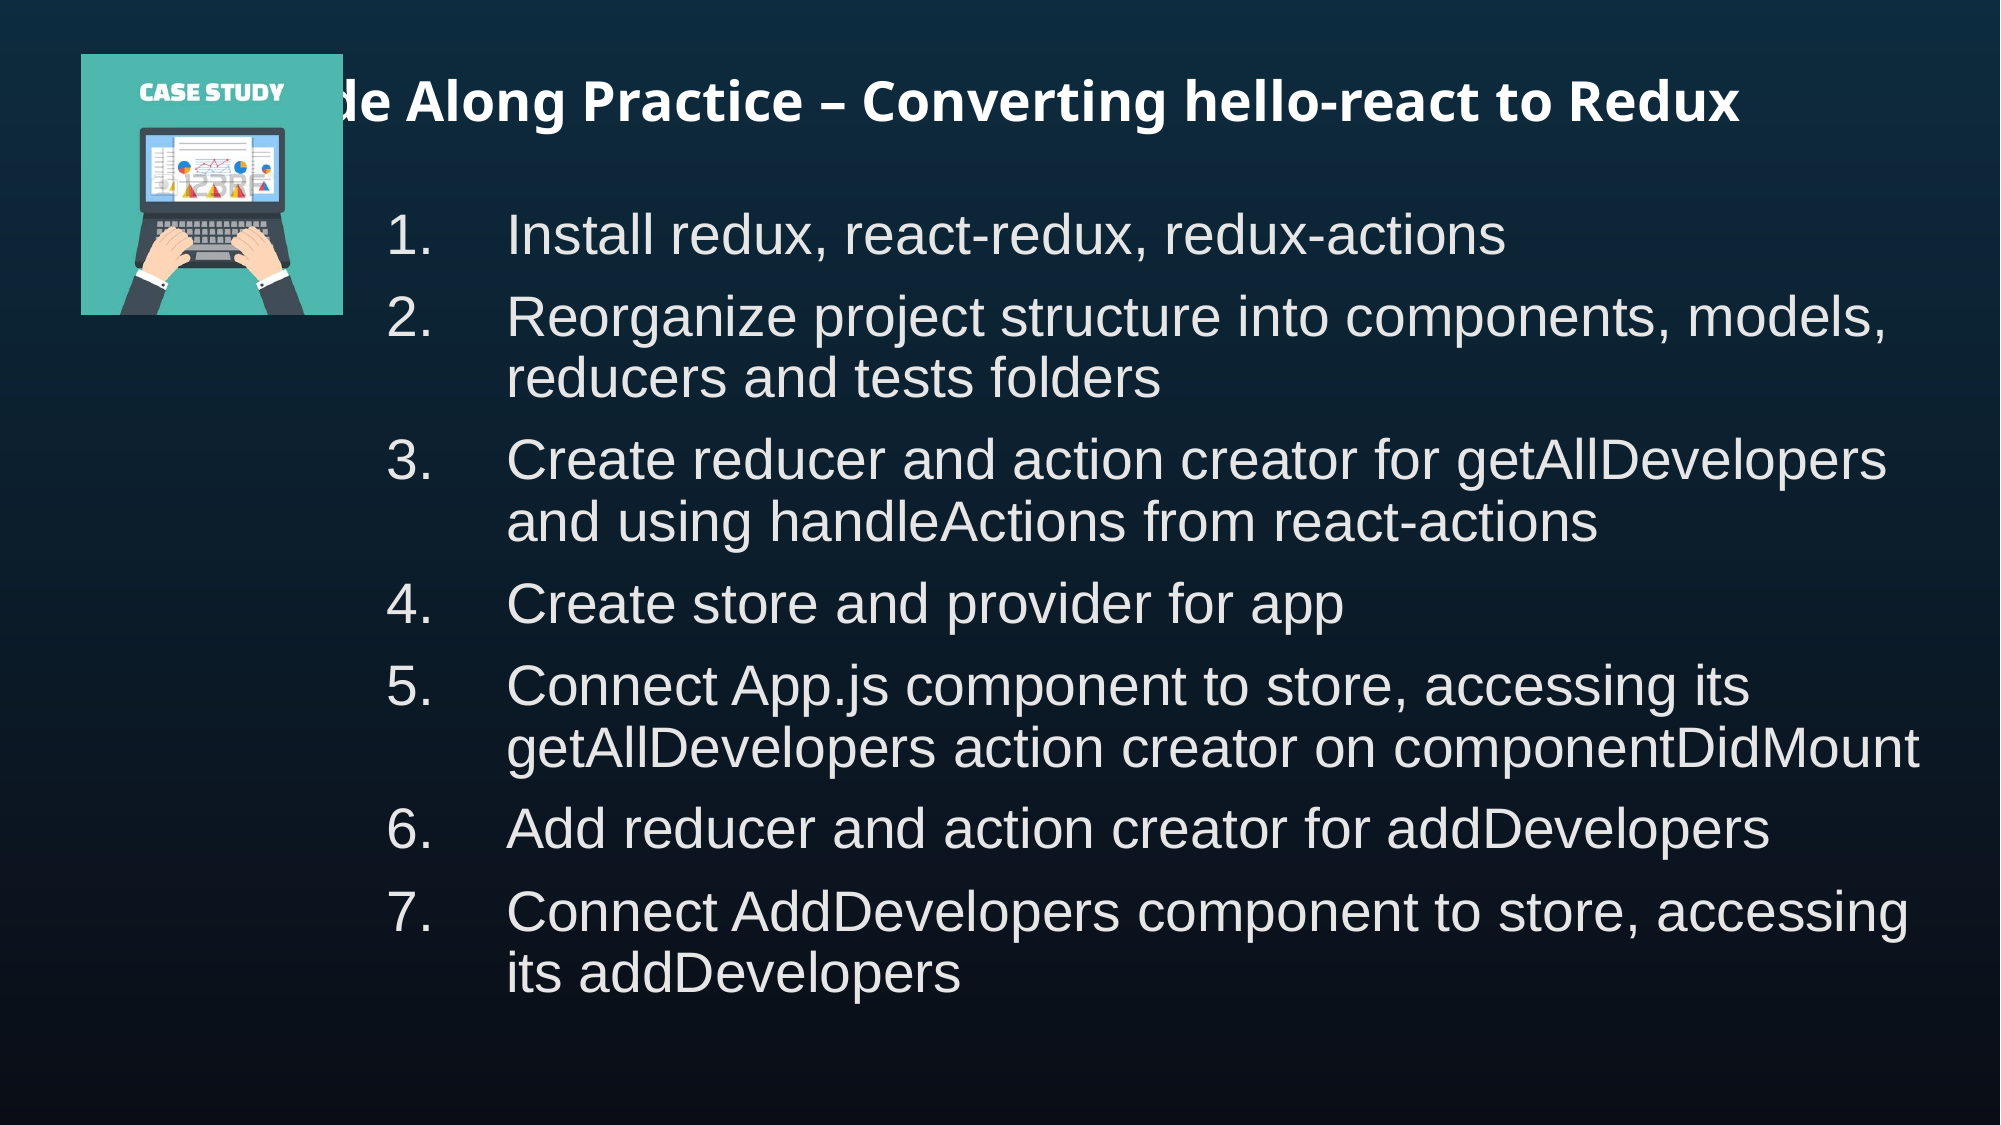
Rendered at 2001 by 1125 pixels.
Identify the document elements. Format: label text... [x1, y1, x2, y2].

title Code Along Practice – Converting hello-react to Redux [343, 54, 1917, 154]
list Install redux, react-redux, redux-actions Reorganize project structure into components, models, reducers and tests folders Create reducer and action creator for getAllDevelopers and using handleActions from react-actions Create store and provider for app Connect App.js component to store, accessing its getAllDevelopers action creator on componentDidMount Add reducer and action creator for addDevelopers Connect AddDevelopers component to store, accessing its addDevelopers [371, 197, 1946, 1028]
picture [81, 54, 343, 315]
